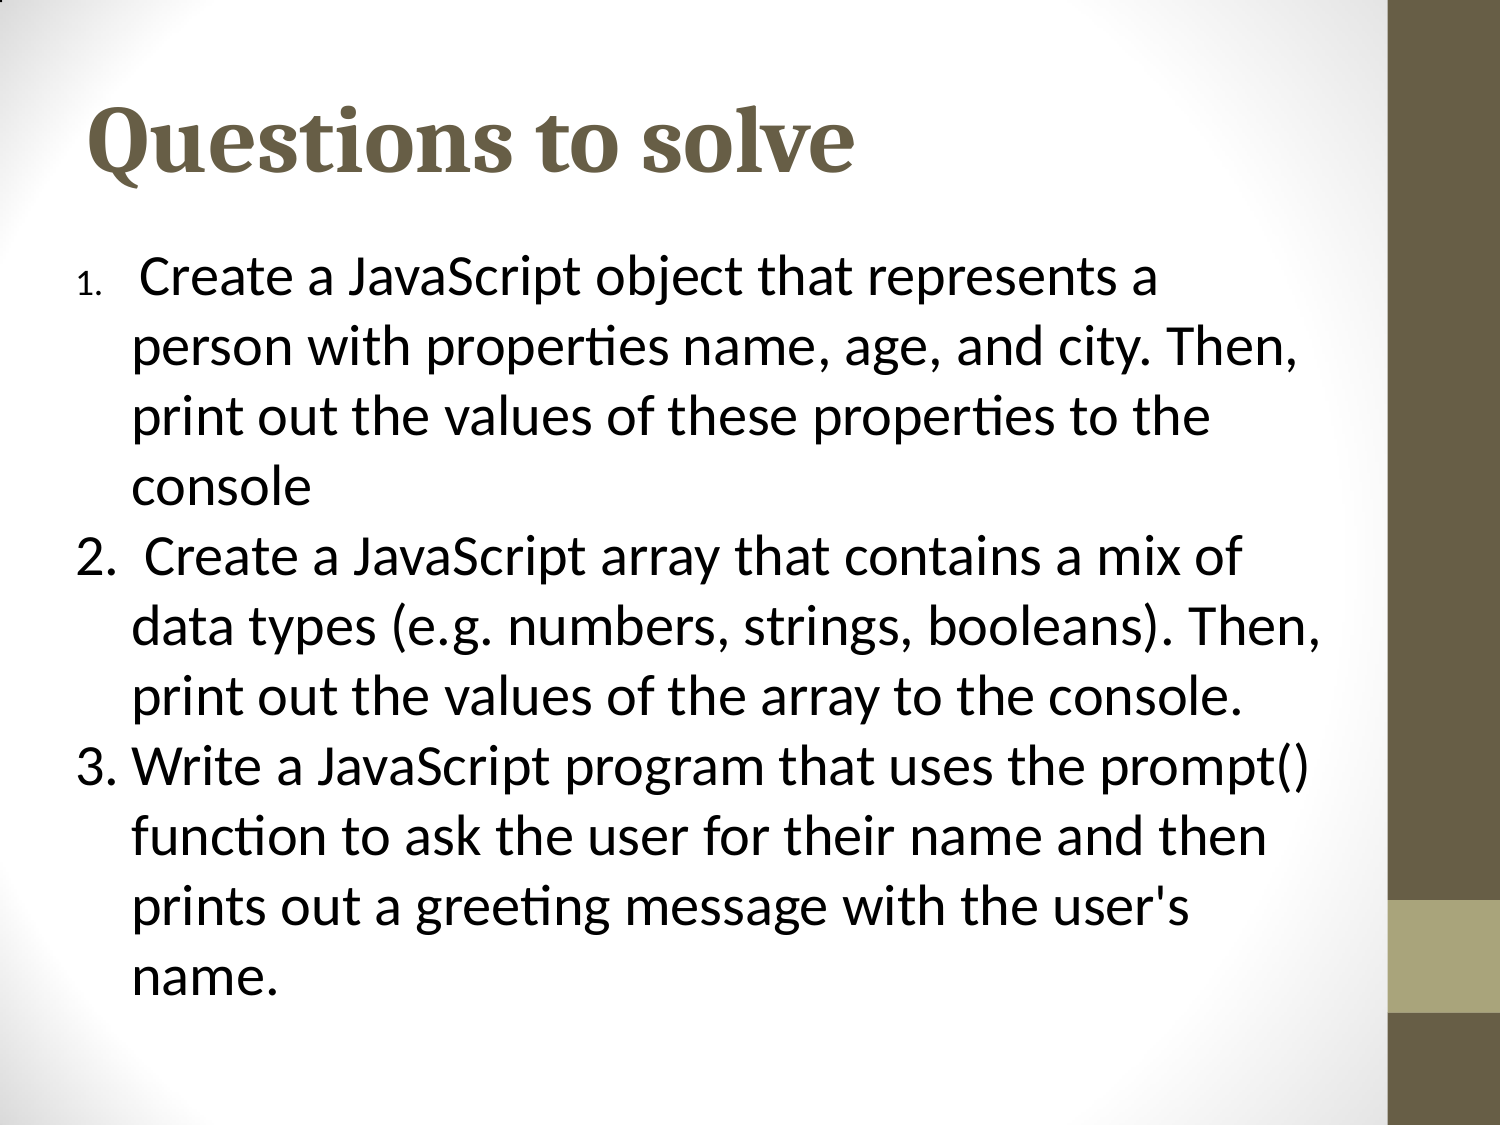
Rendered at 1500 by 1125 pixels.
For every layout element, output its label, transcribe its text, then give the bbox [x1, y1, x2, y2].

list Create a JavaScript object that represents a person with properties name, age, and city. Then, print out the values of these properties to the console Create a JavaScript array that contains a mix of data types (e.g. numbers, strings, booleans). Then, print out the values of the array to the console. Write a JavaScript program that uses the prompt() function to ask the user for their name and then prints out a greeting message with the user's name. [75, 237, 1329, 1015]
title Questions to solve [87, 76, 1307, 196]
picture [0, 0, 1387, 1125]
